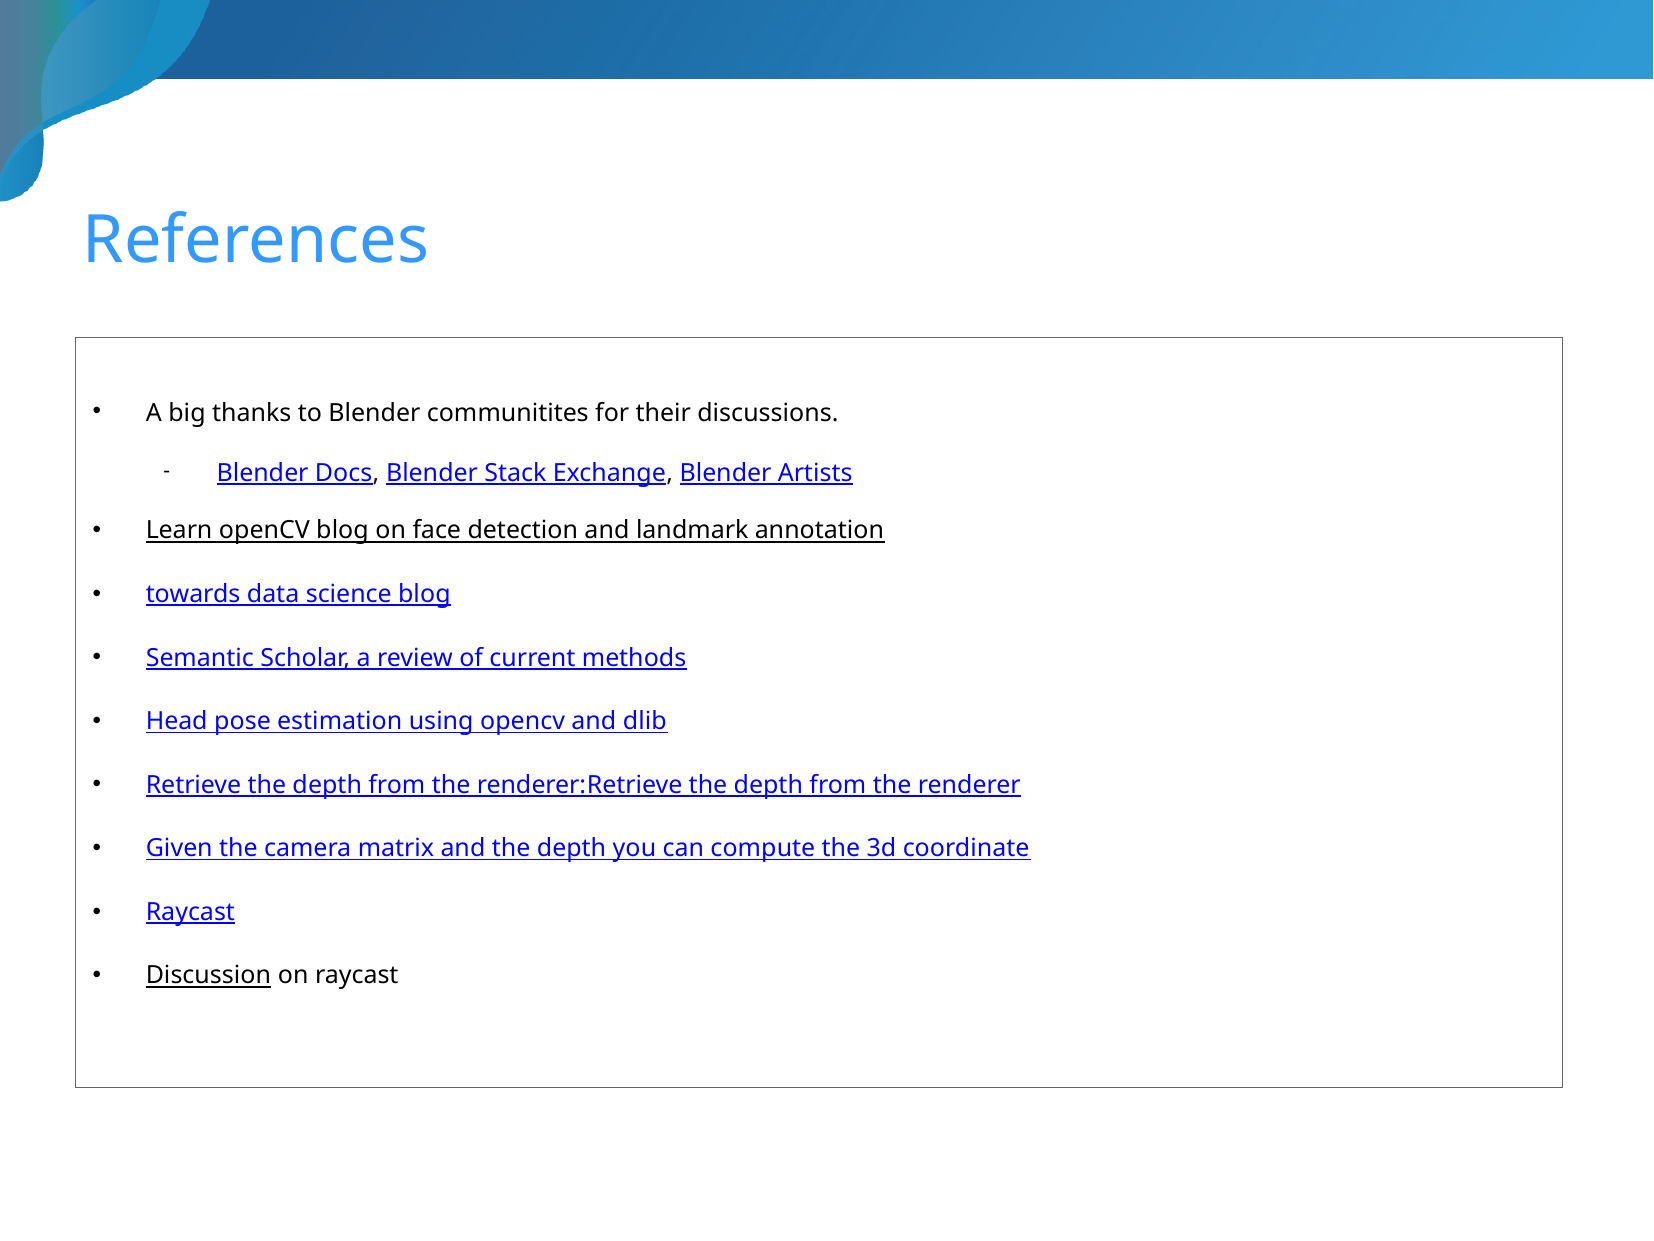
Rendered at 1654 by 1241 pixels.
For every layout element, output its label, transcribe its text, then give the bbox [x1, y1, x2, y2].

text_box A big thanks to Blender communitites for their discussions. Blender Docs, Blender Stack Exchange, Blender Artists Learn openCV blog on face detection and landmark annotation towards data science blog Semantic Scholar, a review of current methods Head pose estimation using opencv and dlib Retrieve the depth from the renderer:Retrieve the depth from the renderer Given the camera matrix and the depth you can compute the 3d coordinate Raycast Discussion on raycast [75, 337, 1563, 1088]
picture [0, 0, 1653, 1241]
text_box References [82, 132, 1571, 340]
